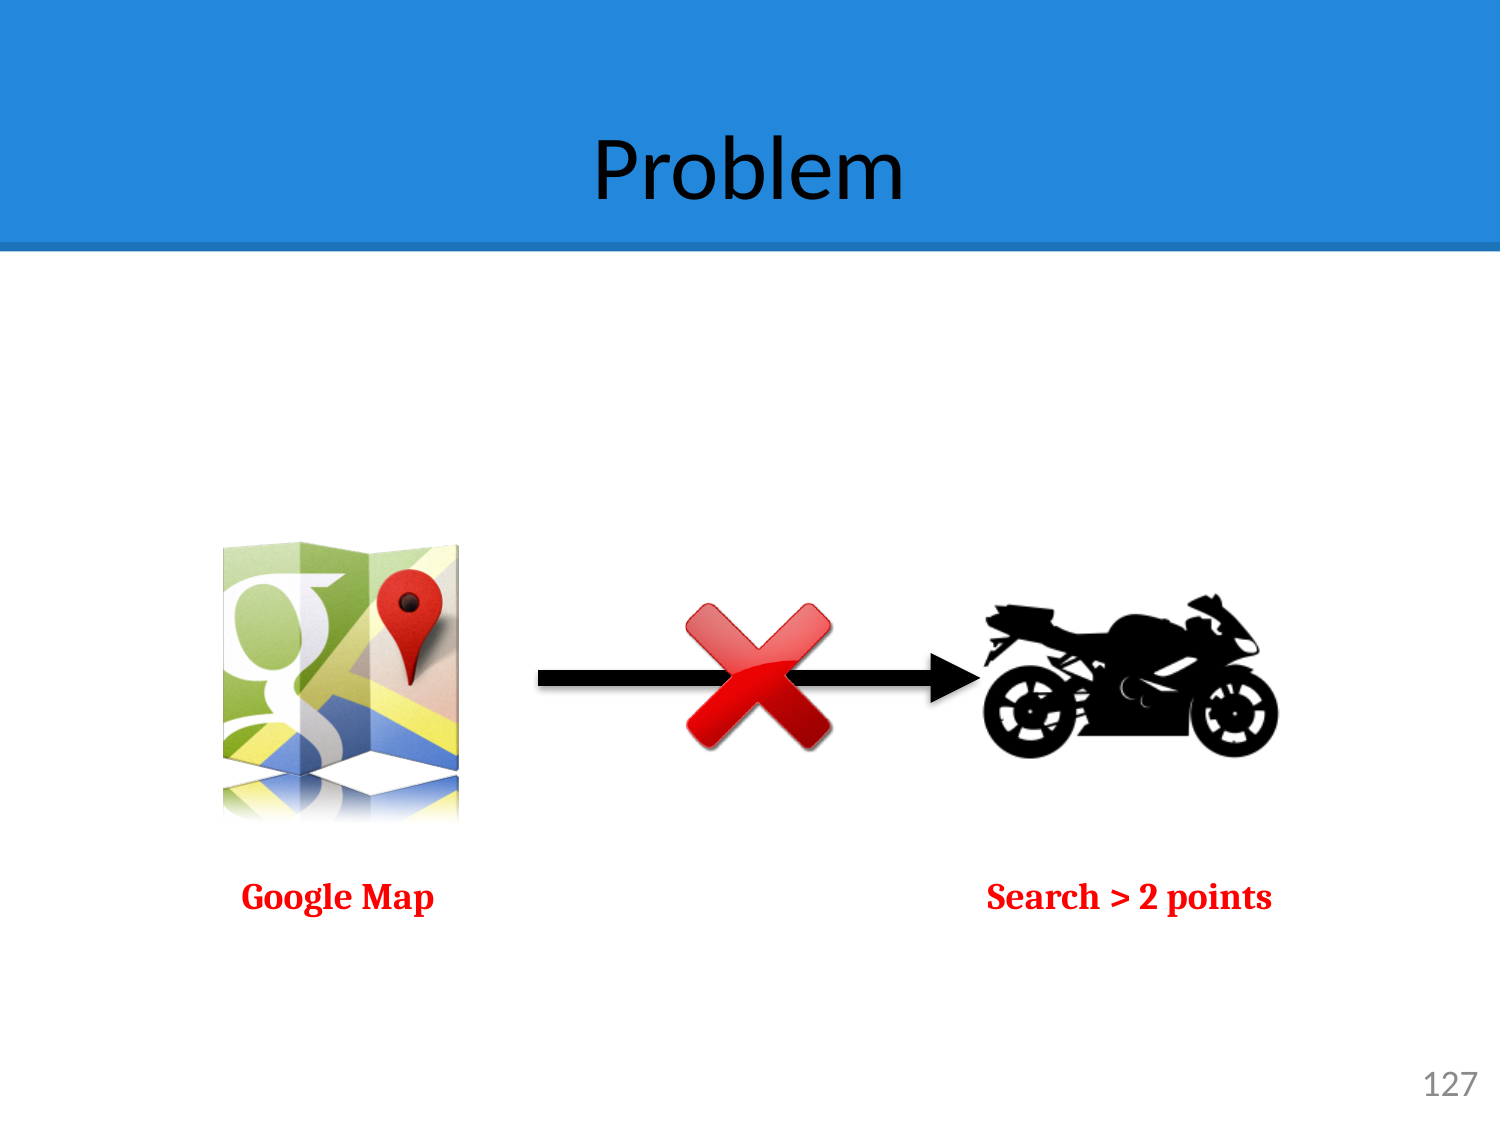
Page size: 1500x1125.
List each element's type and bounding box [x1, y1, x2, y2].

slide_number [1403, 1038, 1494, 1125]
picture [684, 602, 835, 754]
title [75, 45, 1425, 233]
text_box [138, 527, 684, 927]
text_box [972, 865, 1288, 925]
picture [980, 527, 1281, 829]
